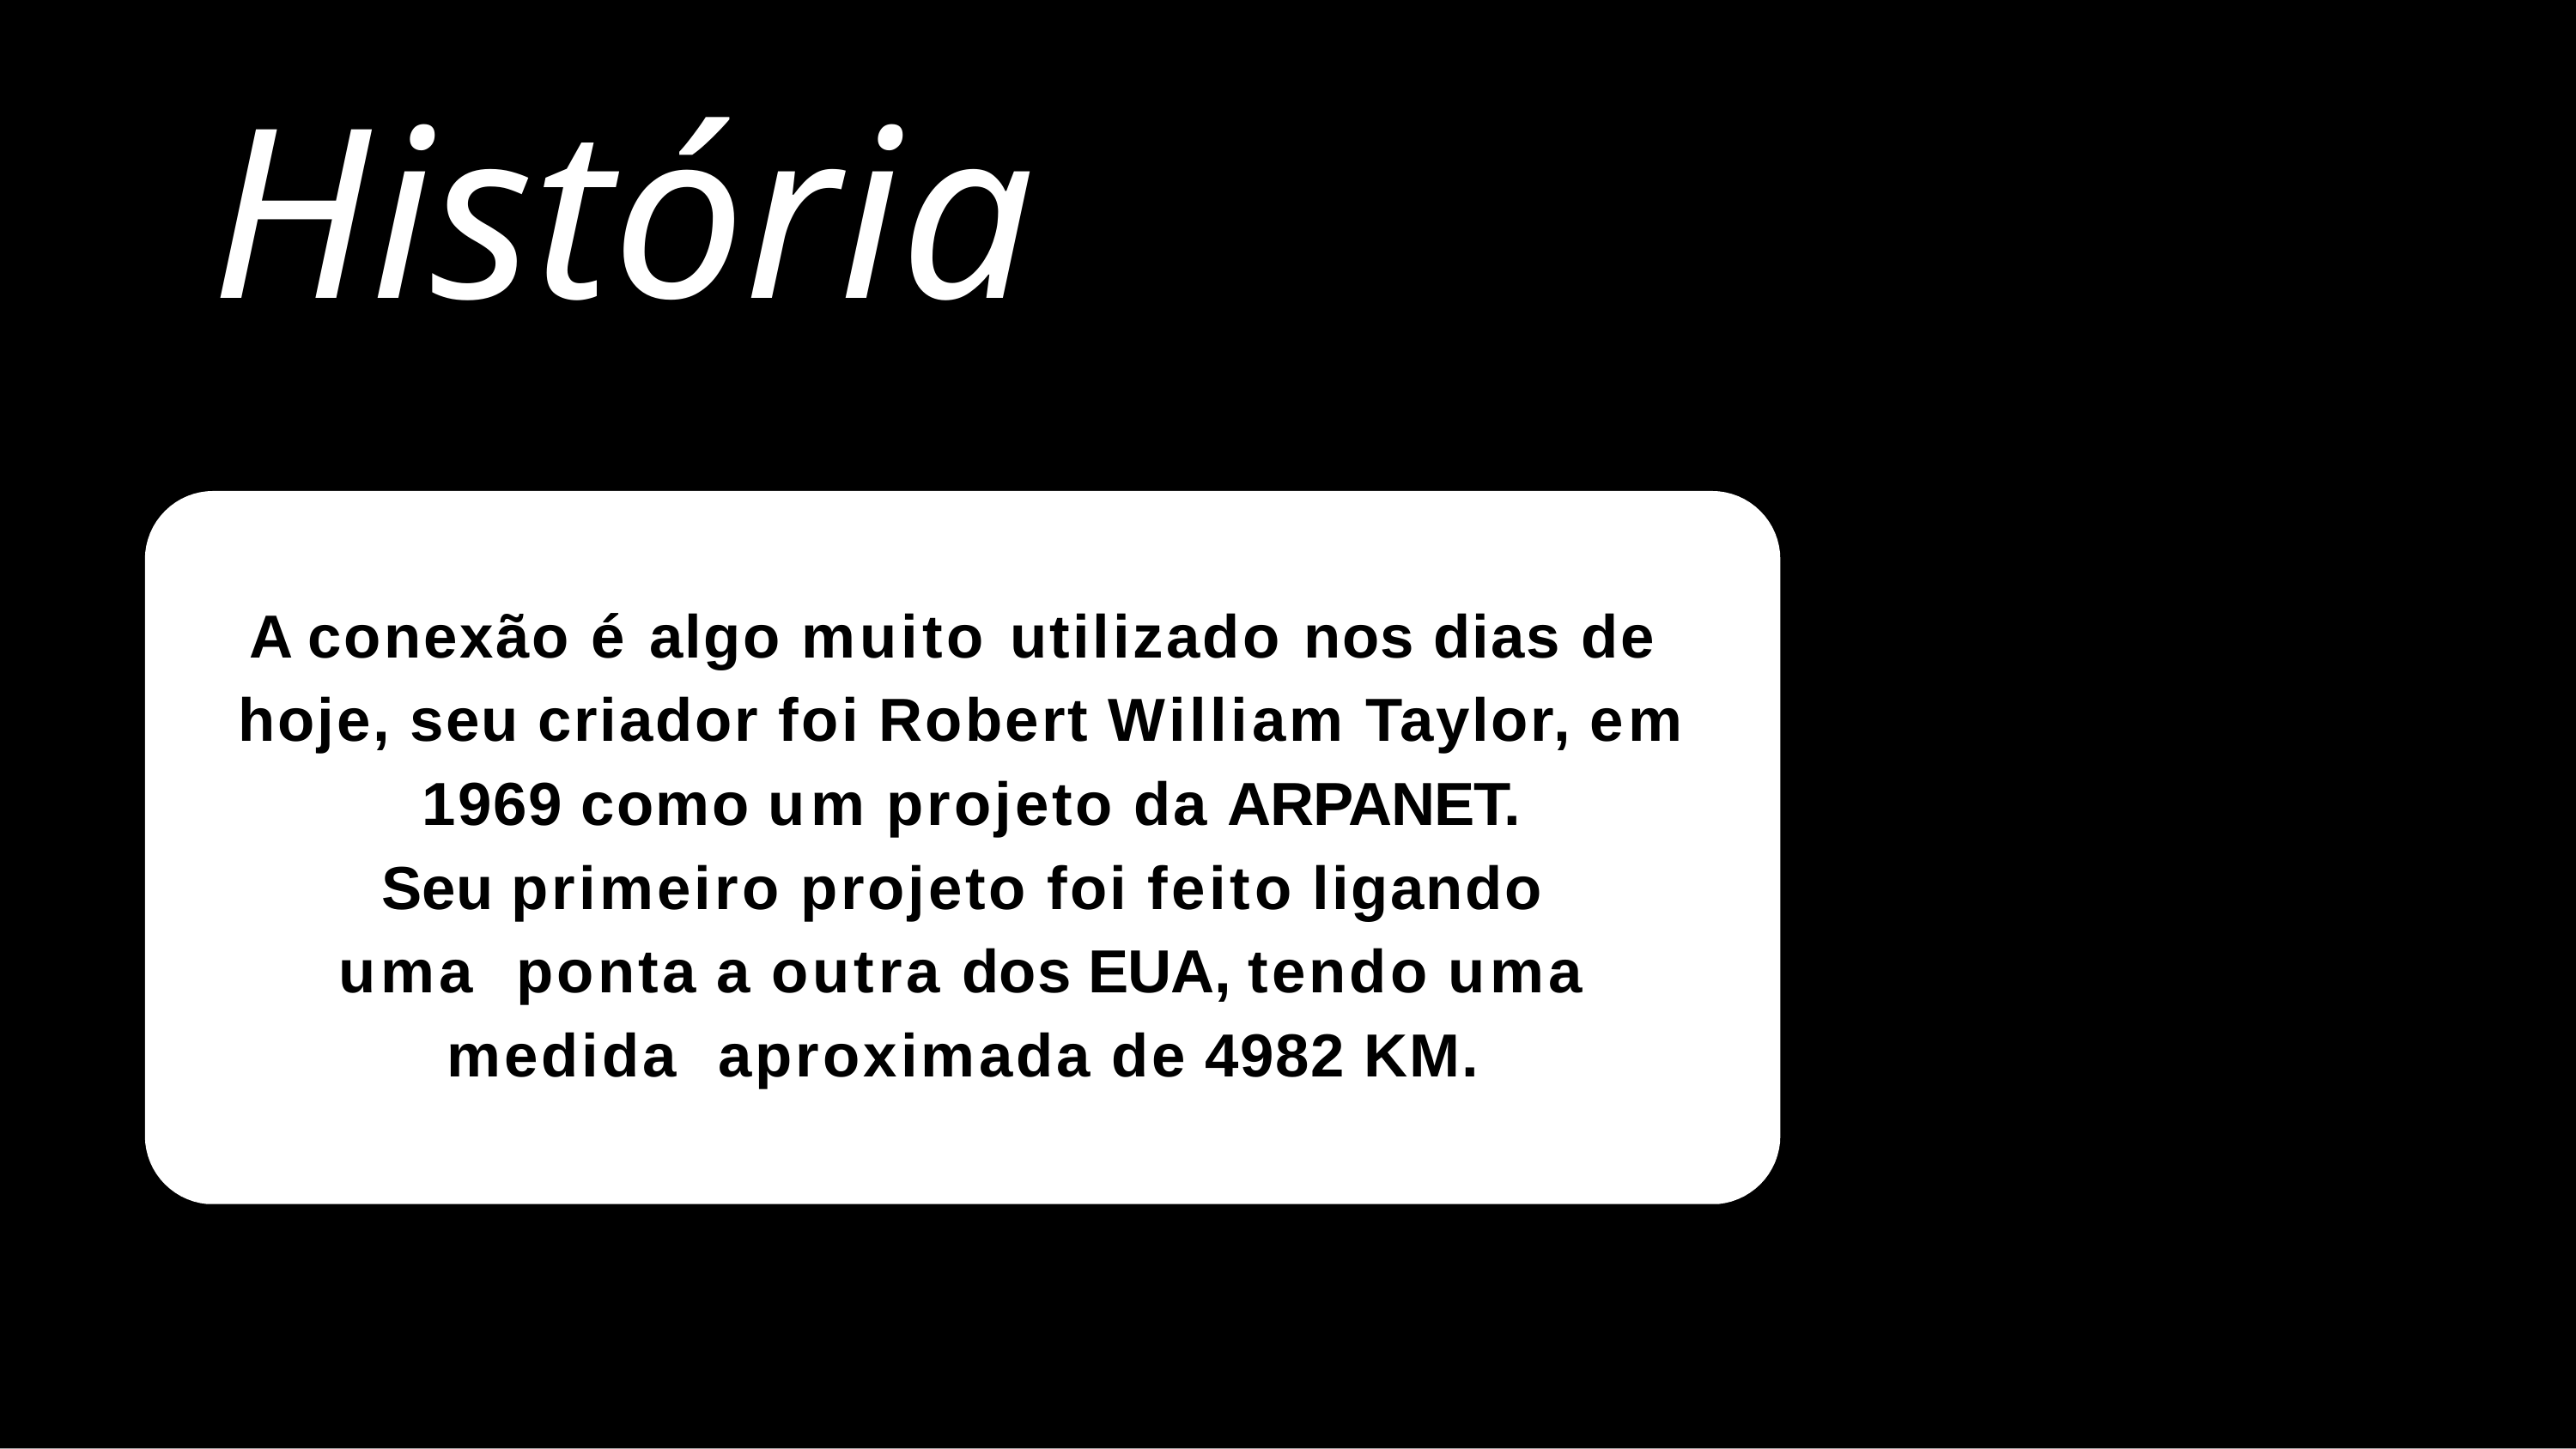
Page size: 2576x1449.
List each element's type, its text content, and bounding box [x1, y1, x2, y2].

text_box [144, 490, 1781, 1204]
title História [208, 60, 1417, 346]
text_box A conexão é algo muito utilizado nos dias de hoje, seu criador foi Robert William Taylor, em 1969 como um projeto da ARPANET. Seu primeiro projeto foi feito ligando uma ponta a outra dos EUA, tendo uma medida aproximada de 4982 KM. [233, 584, 1692, 1089]
